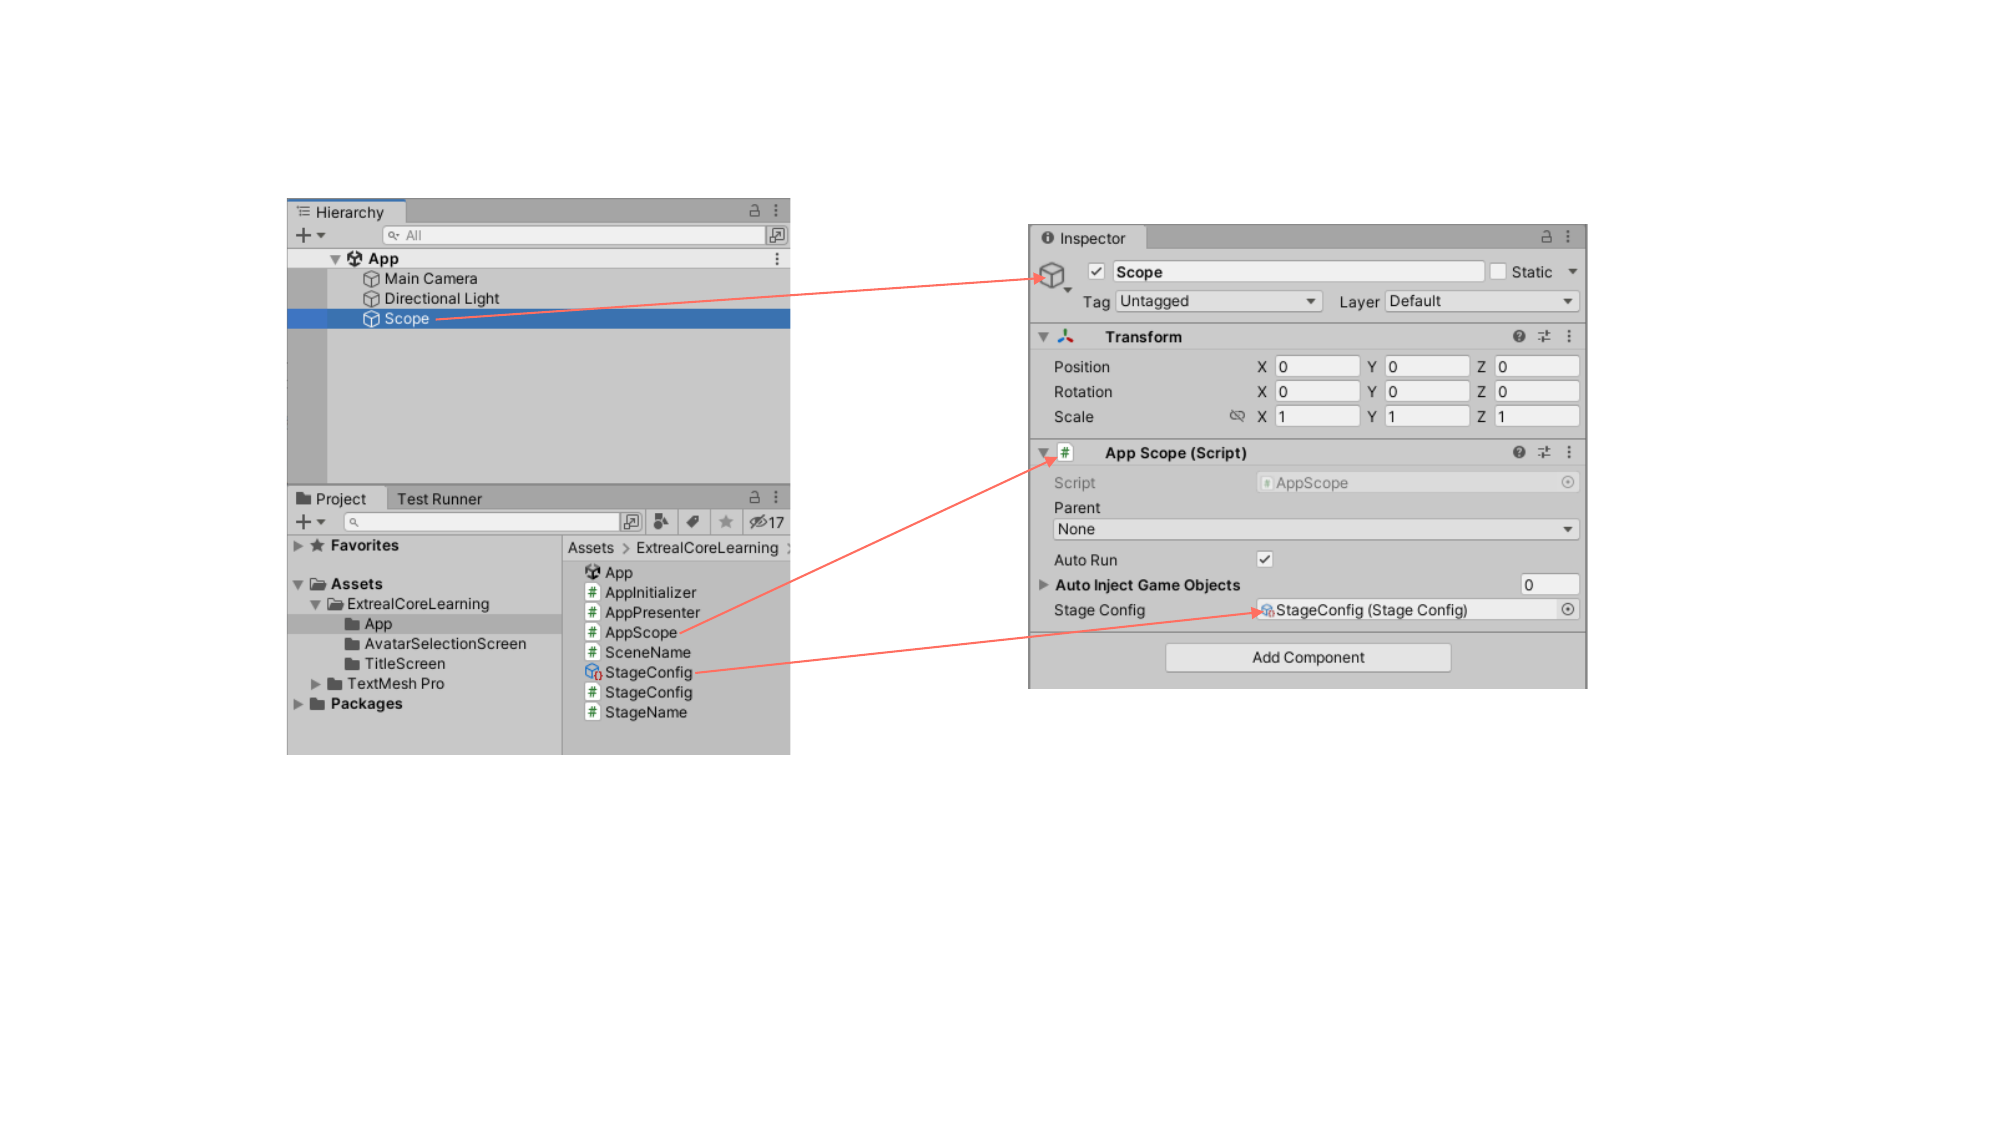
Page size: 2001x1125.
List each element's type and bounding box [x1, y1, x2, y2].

text_box [435, 277, 1047, 320]
picture [286, 198, 791, 755]
text_box [679, 456, 1058, 634]
text_box [695, 611, 1264, 673]
picture [1028, 224, 1588, 689]
